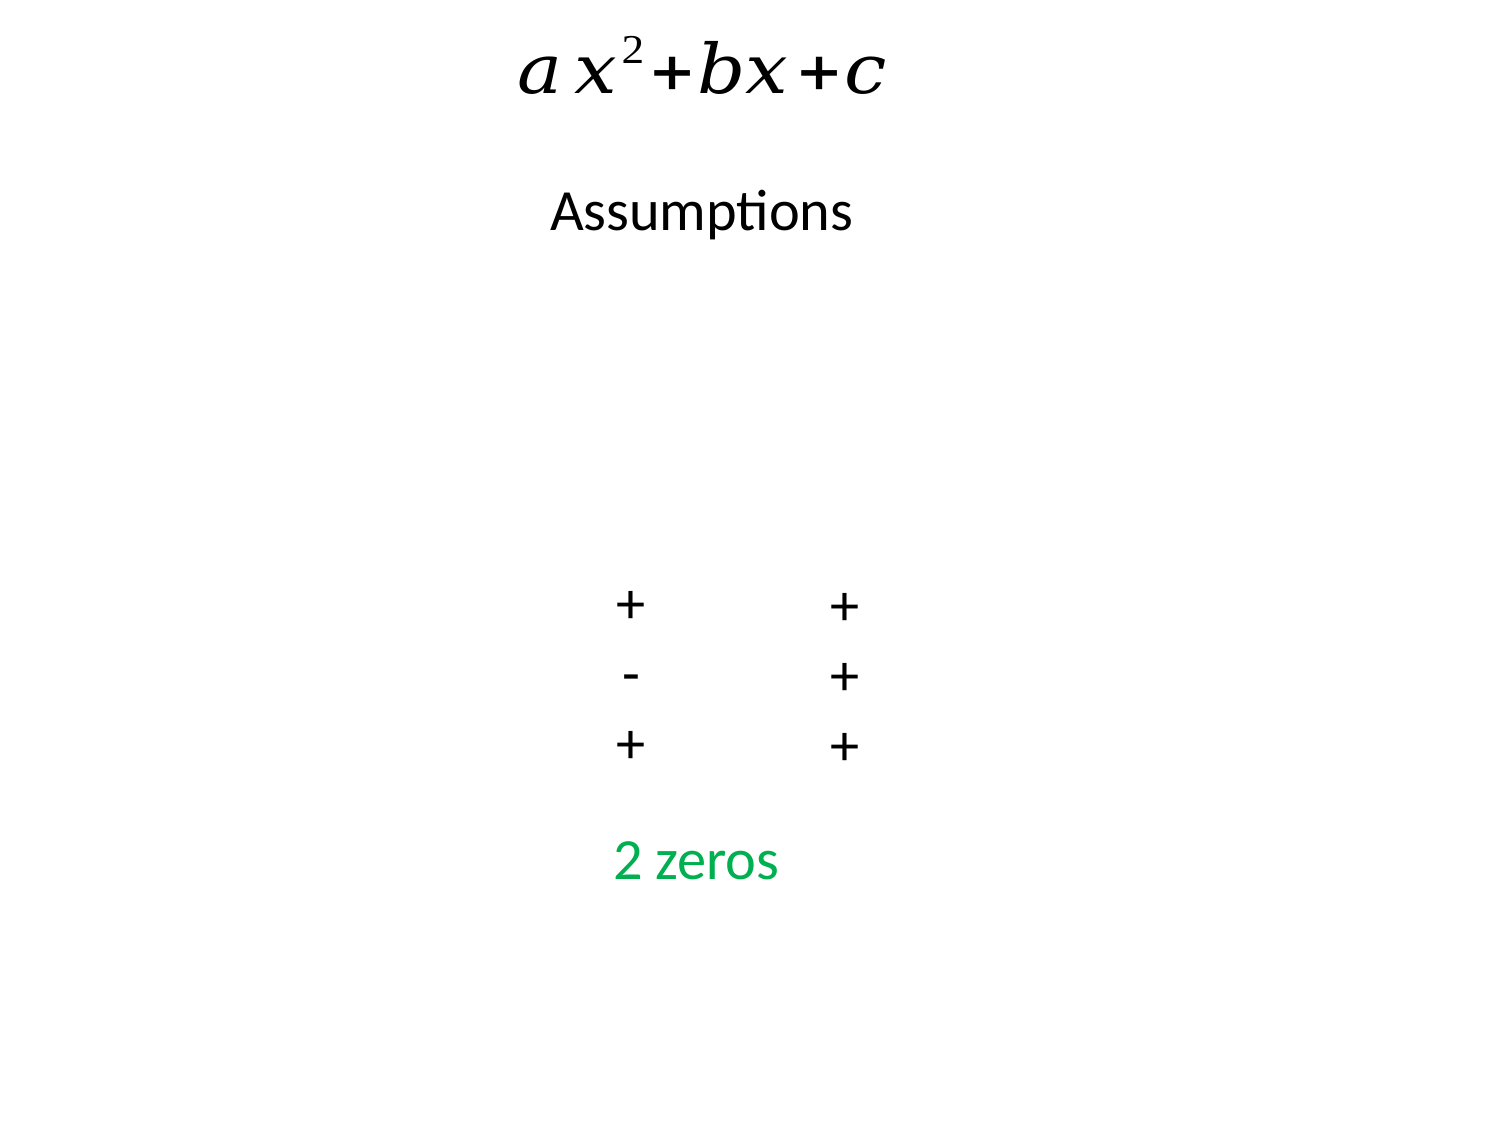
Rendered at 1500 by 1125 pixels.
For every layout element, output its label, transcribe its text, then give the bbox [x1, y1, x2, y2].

text_box 2 zeros [598, 814, 795, 899]
